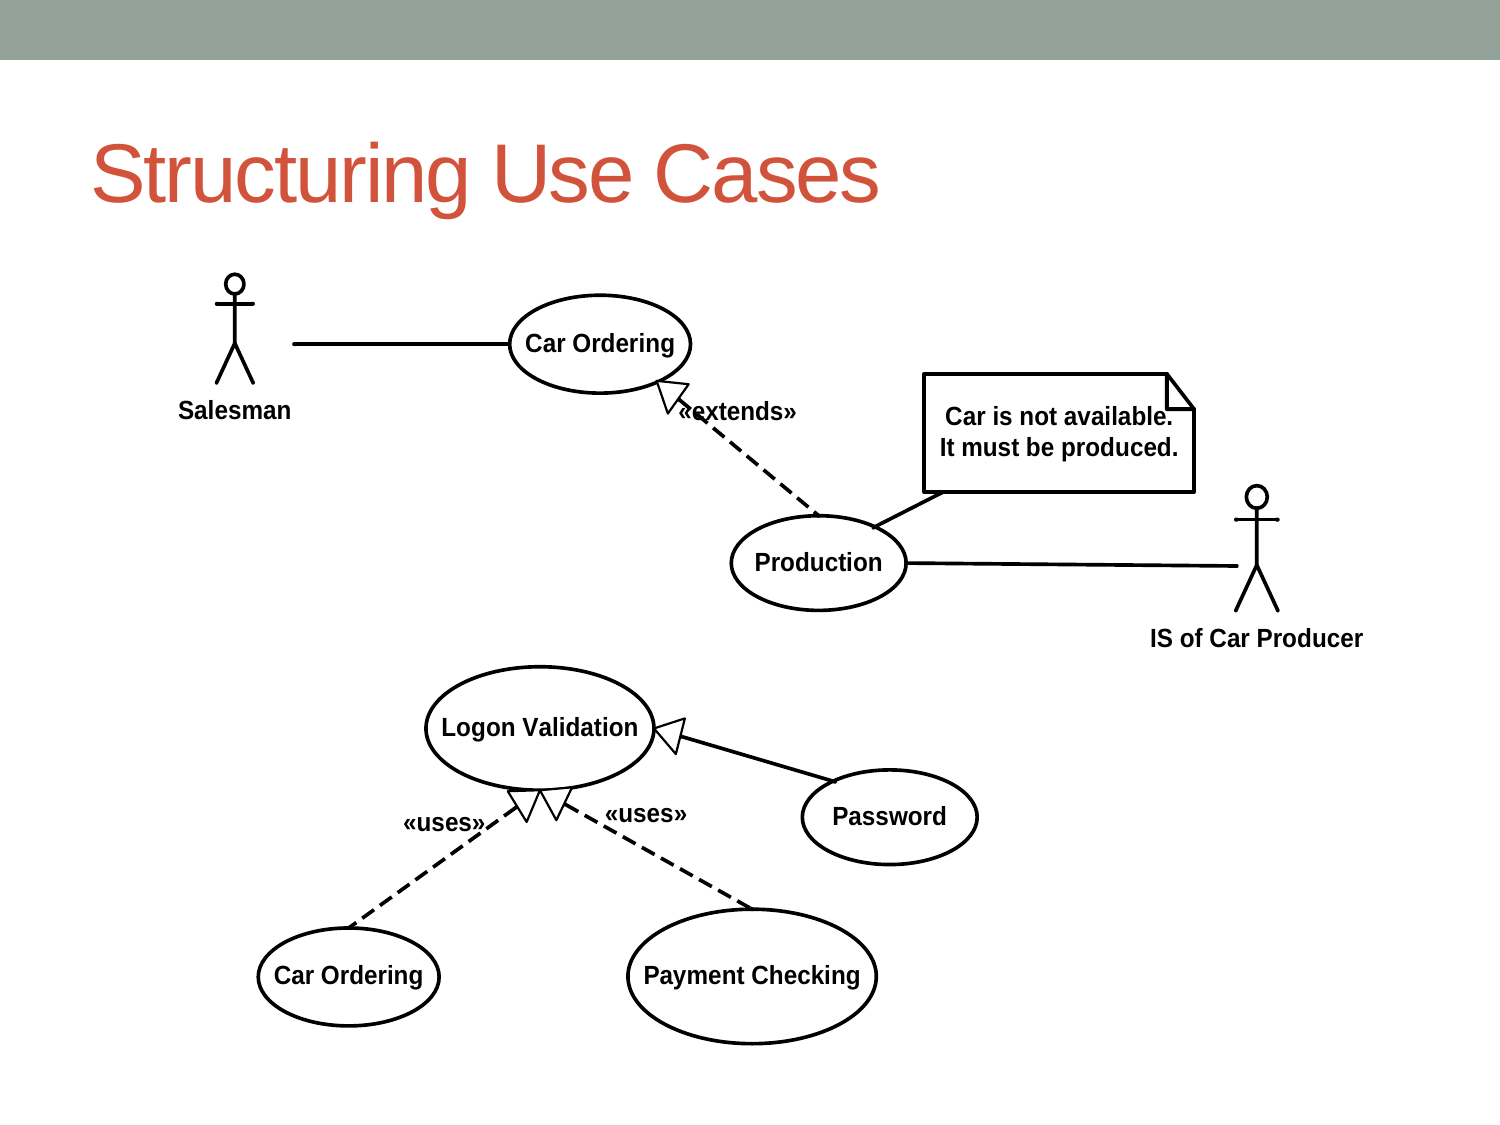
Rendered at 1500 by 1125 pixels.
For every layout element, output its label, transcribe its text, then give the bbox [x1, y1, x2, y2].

title Structuring Use Cases [75, 87, 1425, 250]
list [163, 265, 1378, 1049]
